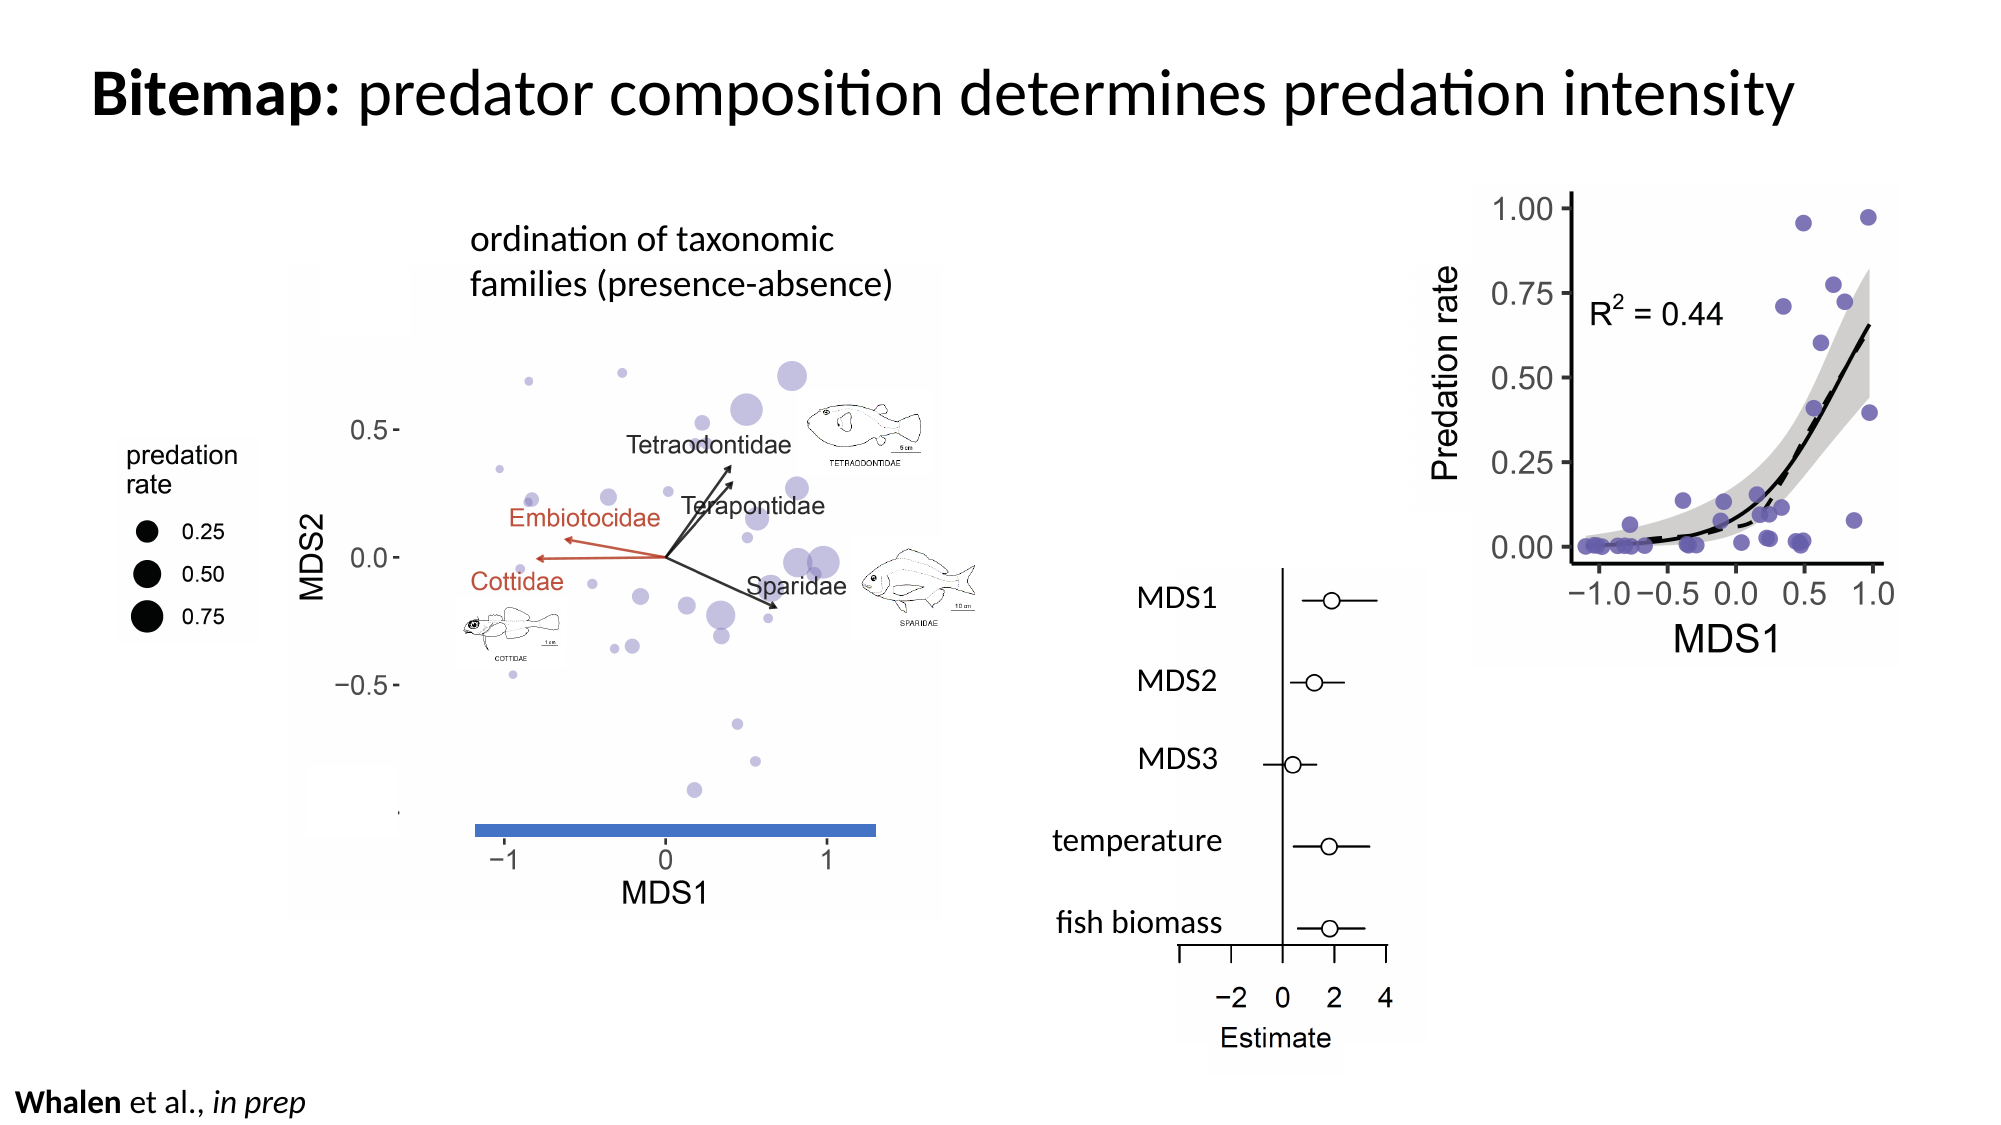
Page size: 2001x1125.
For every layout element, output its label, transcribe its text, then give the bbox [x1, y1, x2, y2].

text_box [455, 390, 987, 668]
text_box Bitemap: predator composition determines predation intensity [76, 41, 1859, 137]
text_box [1405, 183, 1900, 668]
text_box Whalen et al., in prep [0, 1072, 724, 1125]
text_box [987, 568, 1427, 1075]
text_box ordination of taxonomic families (presence-absence) [455, 206, 914, 265]
picture [116, 437, 259, 642]
picture [287, 265, 942, 920]
